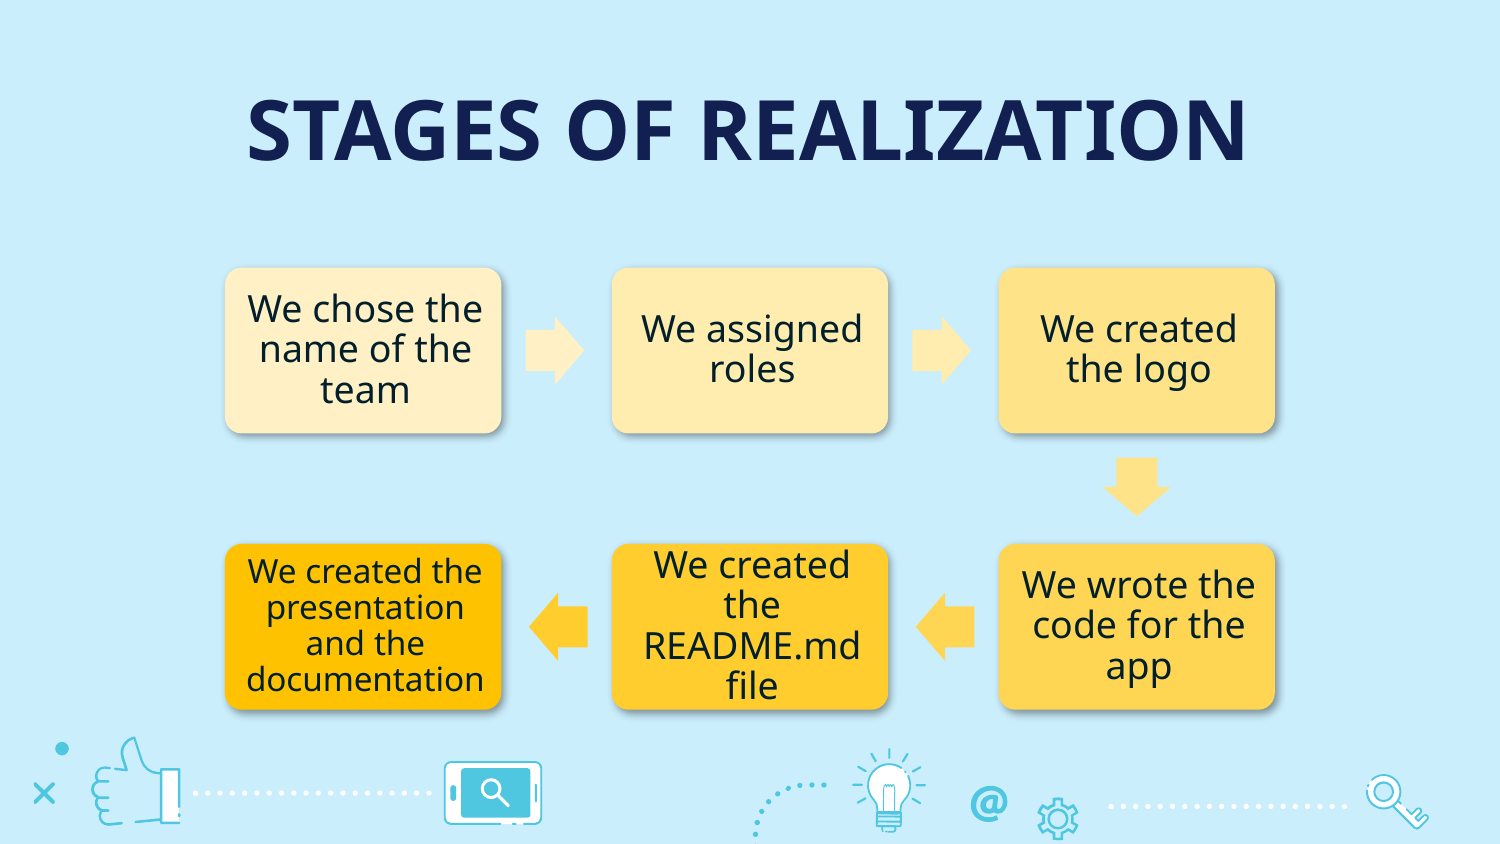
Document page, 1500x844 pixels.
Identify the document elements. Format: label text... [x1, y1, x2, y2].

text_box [223, 133, 1277, 844]
text_box STAGES OF REALIZATION [116, 78, 1381, 193]
